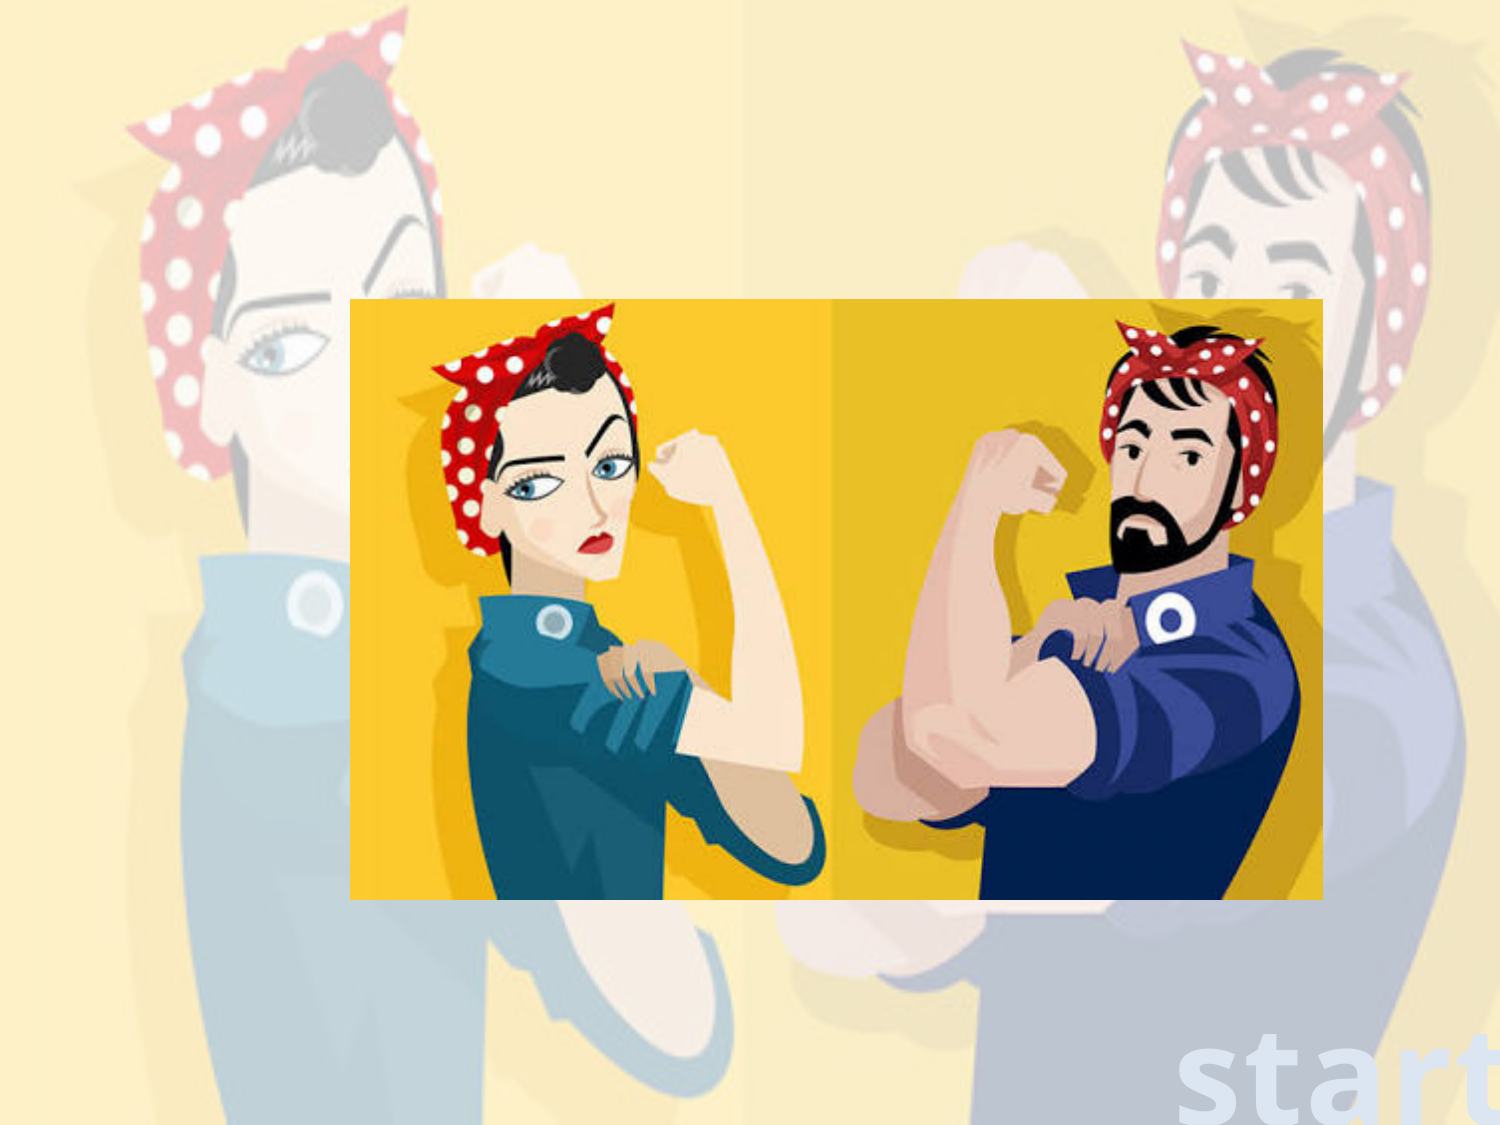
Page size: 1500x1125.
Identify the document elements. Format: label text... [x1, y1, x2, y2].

picture [349, 299, 1323, 901]
text_box start [1158, 980, 1500, 1125]
